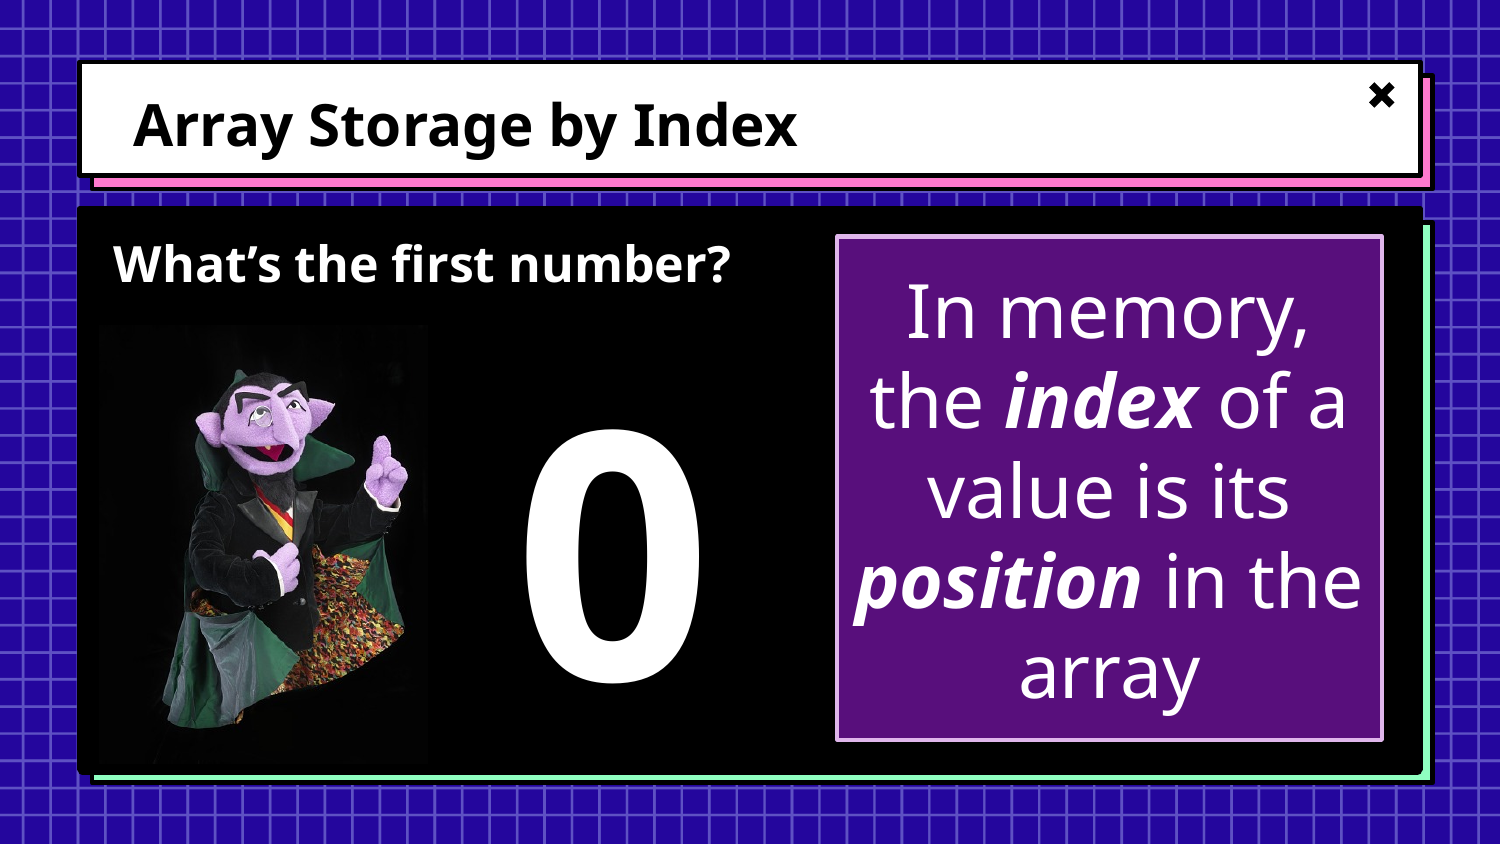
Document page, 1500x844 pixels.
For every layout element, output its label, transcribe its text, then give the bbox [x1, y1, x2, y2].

text_box What’s the first number? [97, 223, 777, 321]
title Array Storage by Index [118, 72, 1382, 167]
picture [0, 0, 1500, 844]
text_box [80, 212, 1420, 773]
text_box 0 [500, 327, 728, 758]
text_box In memory, the index of a value is its position in the array [835, 234, 1384, 742]
